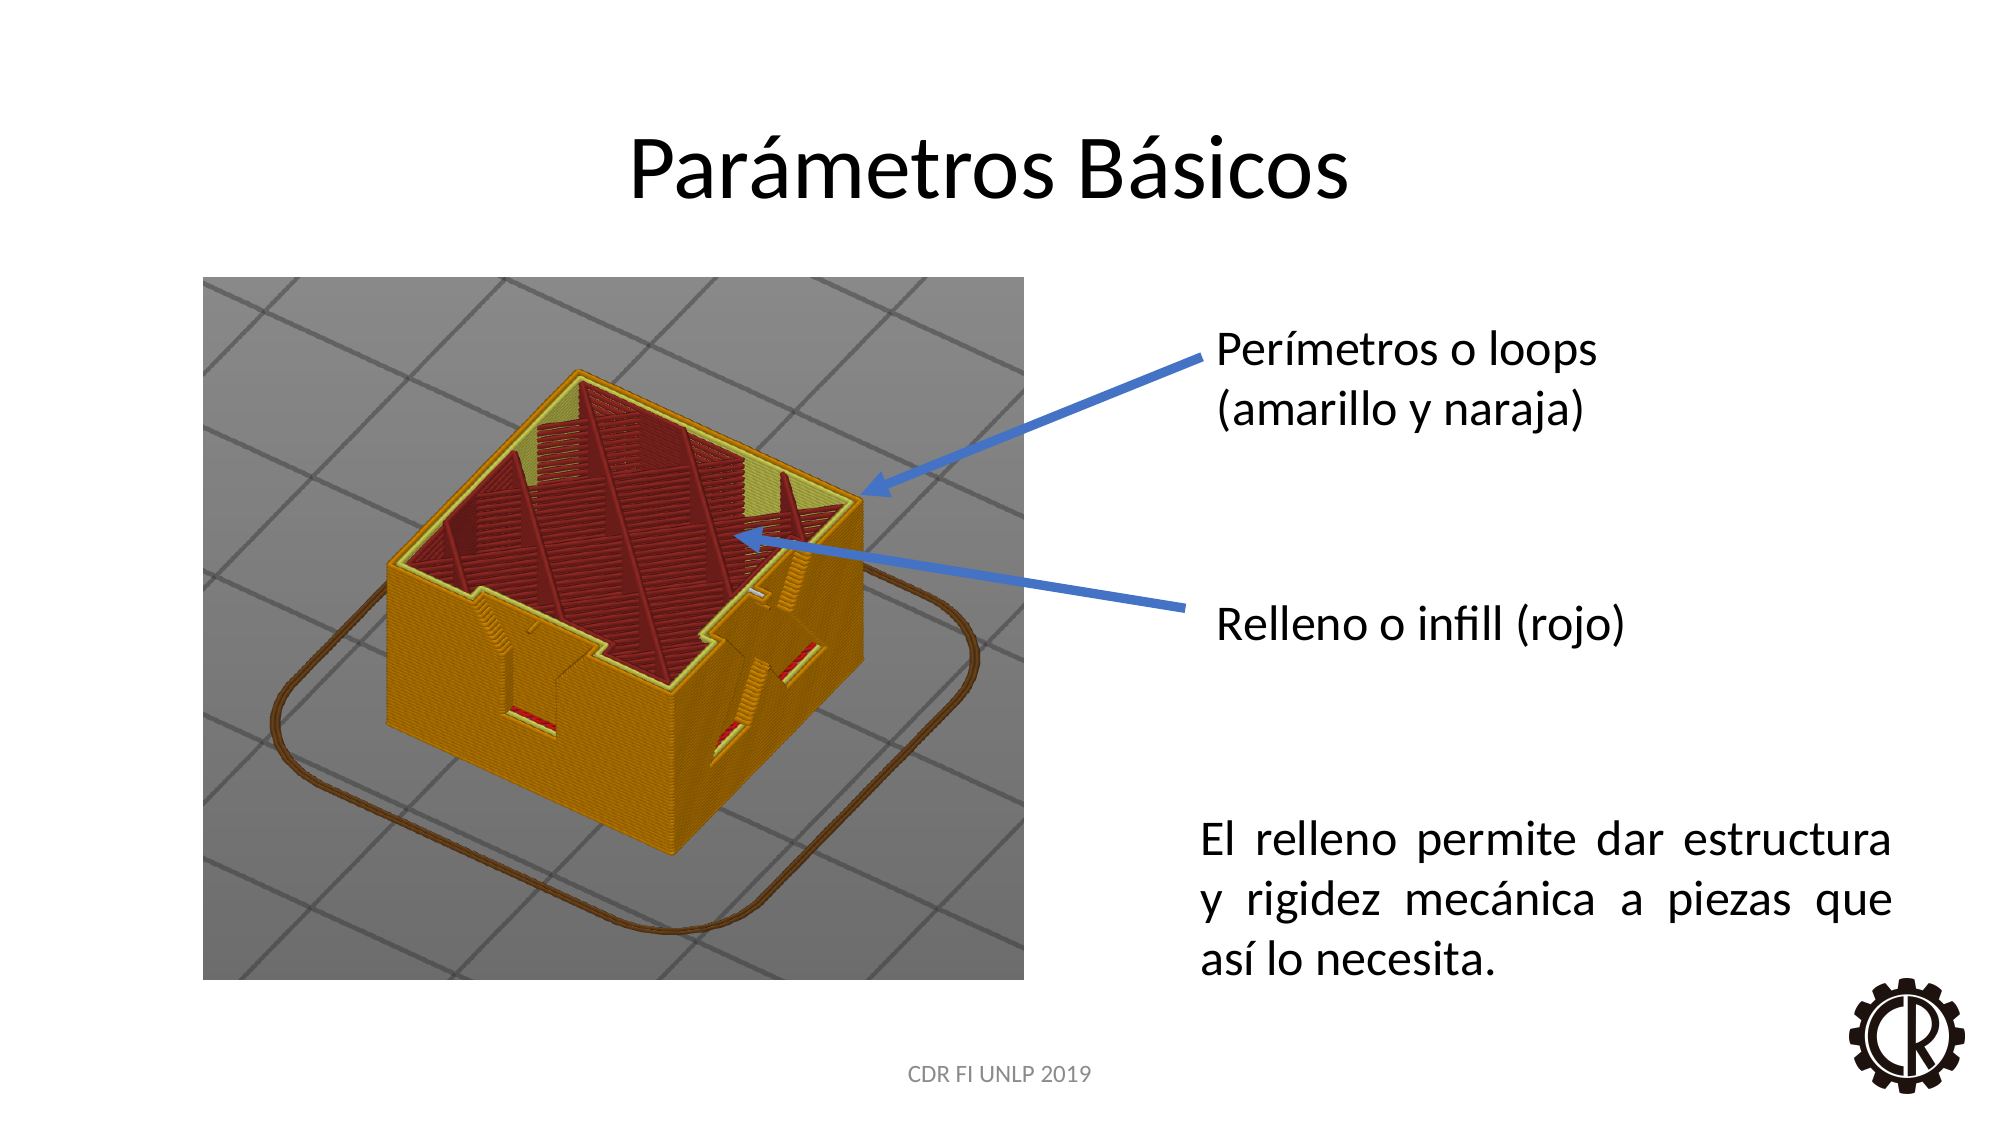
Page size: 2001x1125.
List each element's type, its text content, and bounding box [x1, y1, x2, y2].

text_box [733, 535, 1186, 609]
text_box Relleno o infill (rojo) [1202, 583, 1730, 658]
title Parámetros Básicos [137, 59, 1863, 278]
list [203, 277, 1024, 980]
text_box El relleno permite dar estructura y rigidez mecánica a piezas que así lo necesita. [1185, 798, 1909, 1053]
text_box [860, 356, 1203, 495]
text_box Perímetros o loops (amarillo y naraja) [1202, 307, 1796, 443]
picture [1849, 978, 1965, 1094]
footer CDR FI UNLP 2019 [662, 1042, 1338, 1103]
